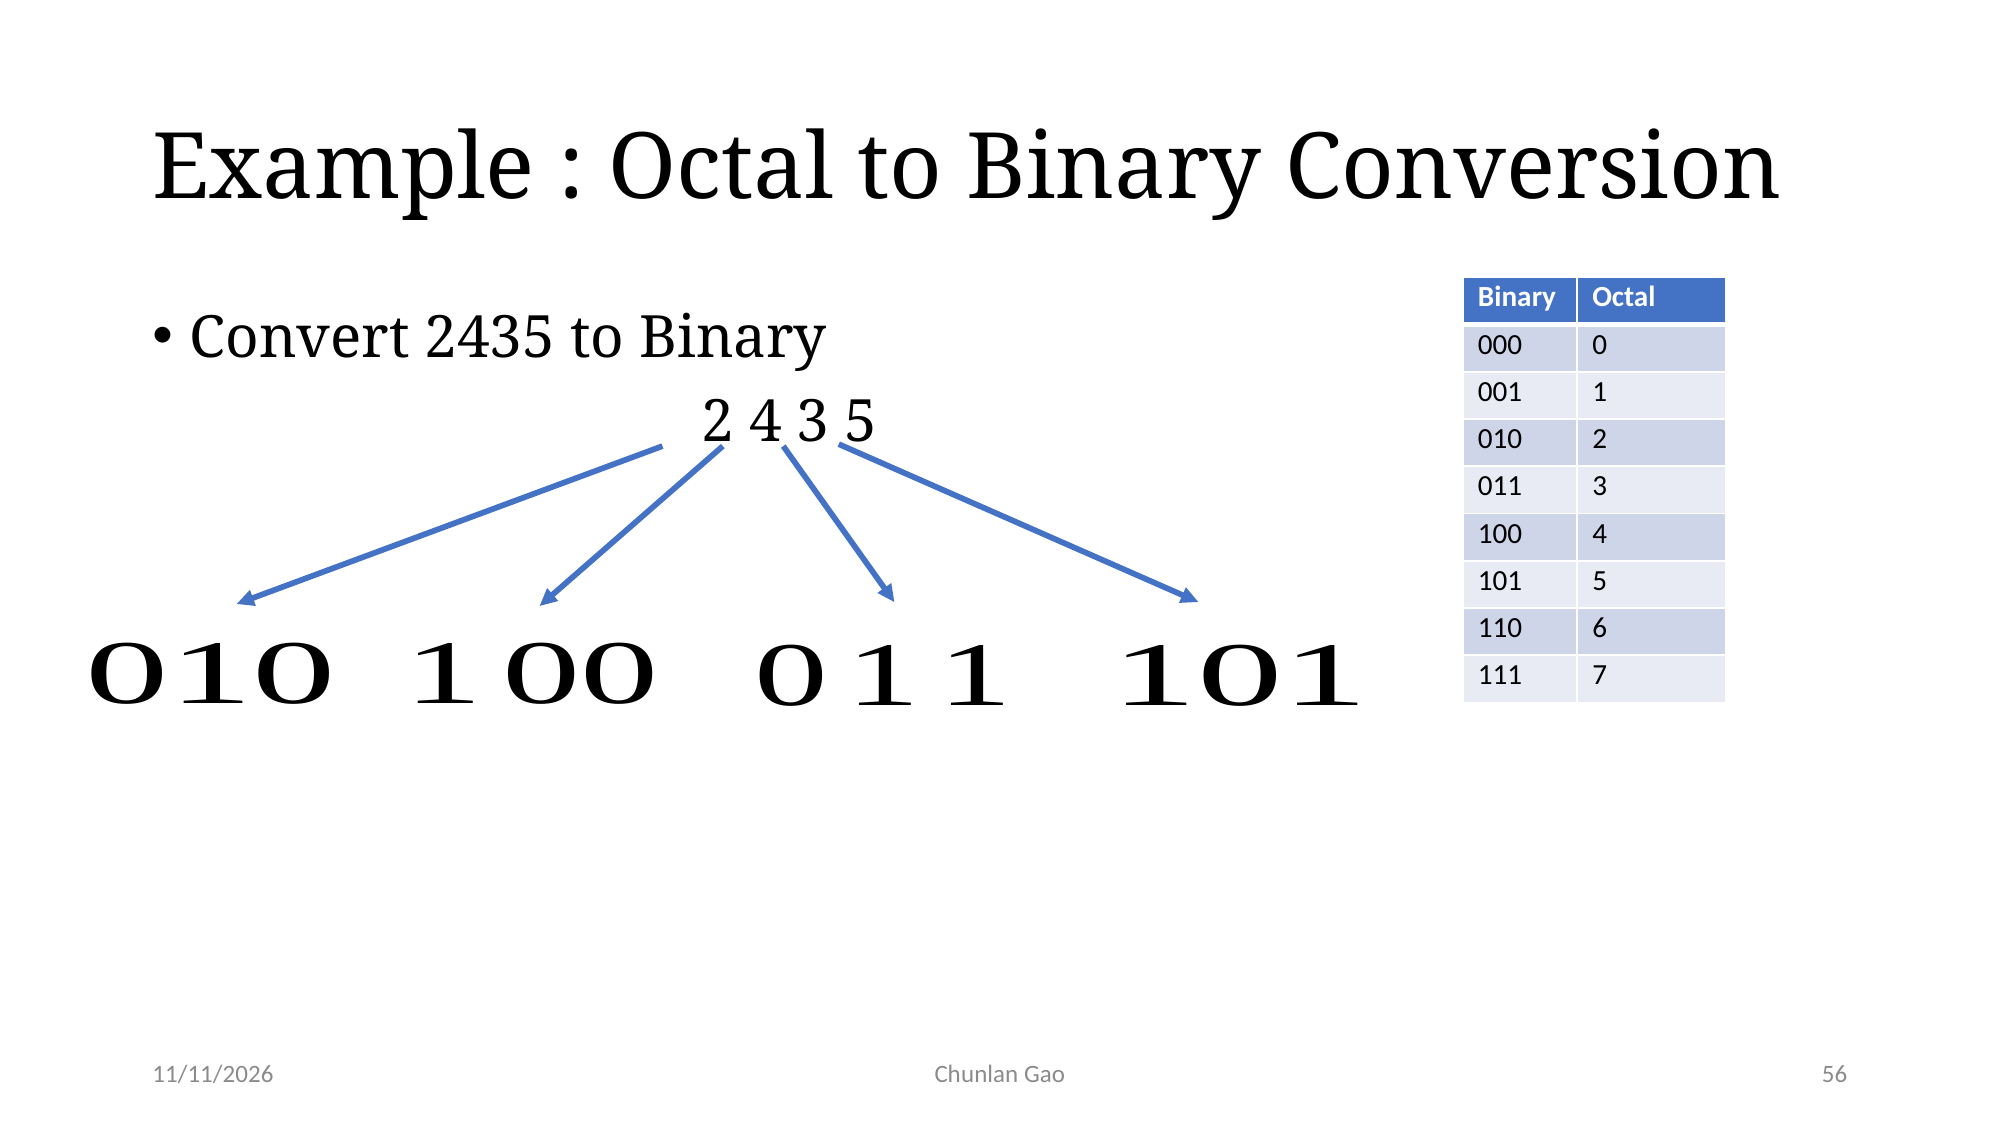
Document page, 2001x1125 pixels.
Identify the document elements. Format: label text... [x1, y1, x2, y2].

table_cell 111 [1464, 656, 1576, 702]
table_header Octal [1578, 278, 1725, 322]
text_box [838, 444, 1199, 602]
table_cell 110 [1464, 609, 1576, 654]
table_cell 2 [1578, 420, 1725, 465]
table_cell 5 [1578, 562, 1725, 607]
table_cell 000 [1464, 327, 1576, 371]
table_cell 001 [1464, 373, 1576, 418]
table_cell 3 [1578, 467, 1725, 513]
table_header Binary [1464, 278, 1576, 322]
table_cell 010 [1464, 420, 1576, 465]
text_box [236, 446, 539, 604]
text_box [783, 446, 838, 602]
list Convert 2435 to Binary 2 4 3 5 [137, 299, 1863, 1014]
title Example : Octal to Binary Conversion [137, 59, 1863, 278]
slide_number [137, 1042, 588, 1103]
table_cell 101 [1464, 562, 1576, 607]
table_cell 4 [1578, 514, 1725, 560]
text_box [539, 446, 723, 606]
table_cell 6 [1578, 609, 1725, 654]
footer Chunlan Gao [662, 1042, 1338, 1103]
table_cell 7 [1578, 656, 1725, 702]
slide_number 56 [1412, 1042, 1863, 1103]
table_cell 100 [1464, 514, 1576, 560]
table_cell 1 [1578, 373, 1725, 418]
table_cell 011 [1464, 467, 1576, 513]
table_cell 0 [1578, 327, 1725, 371]
